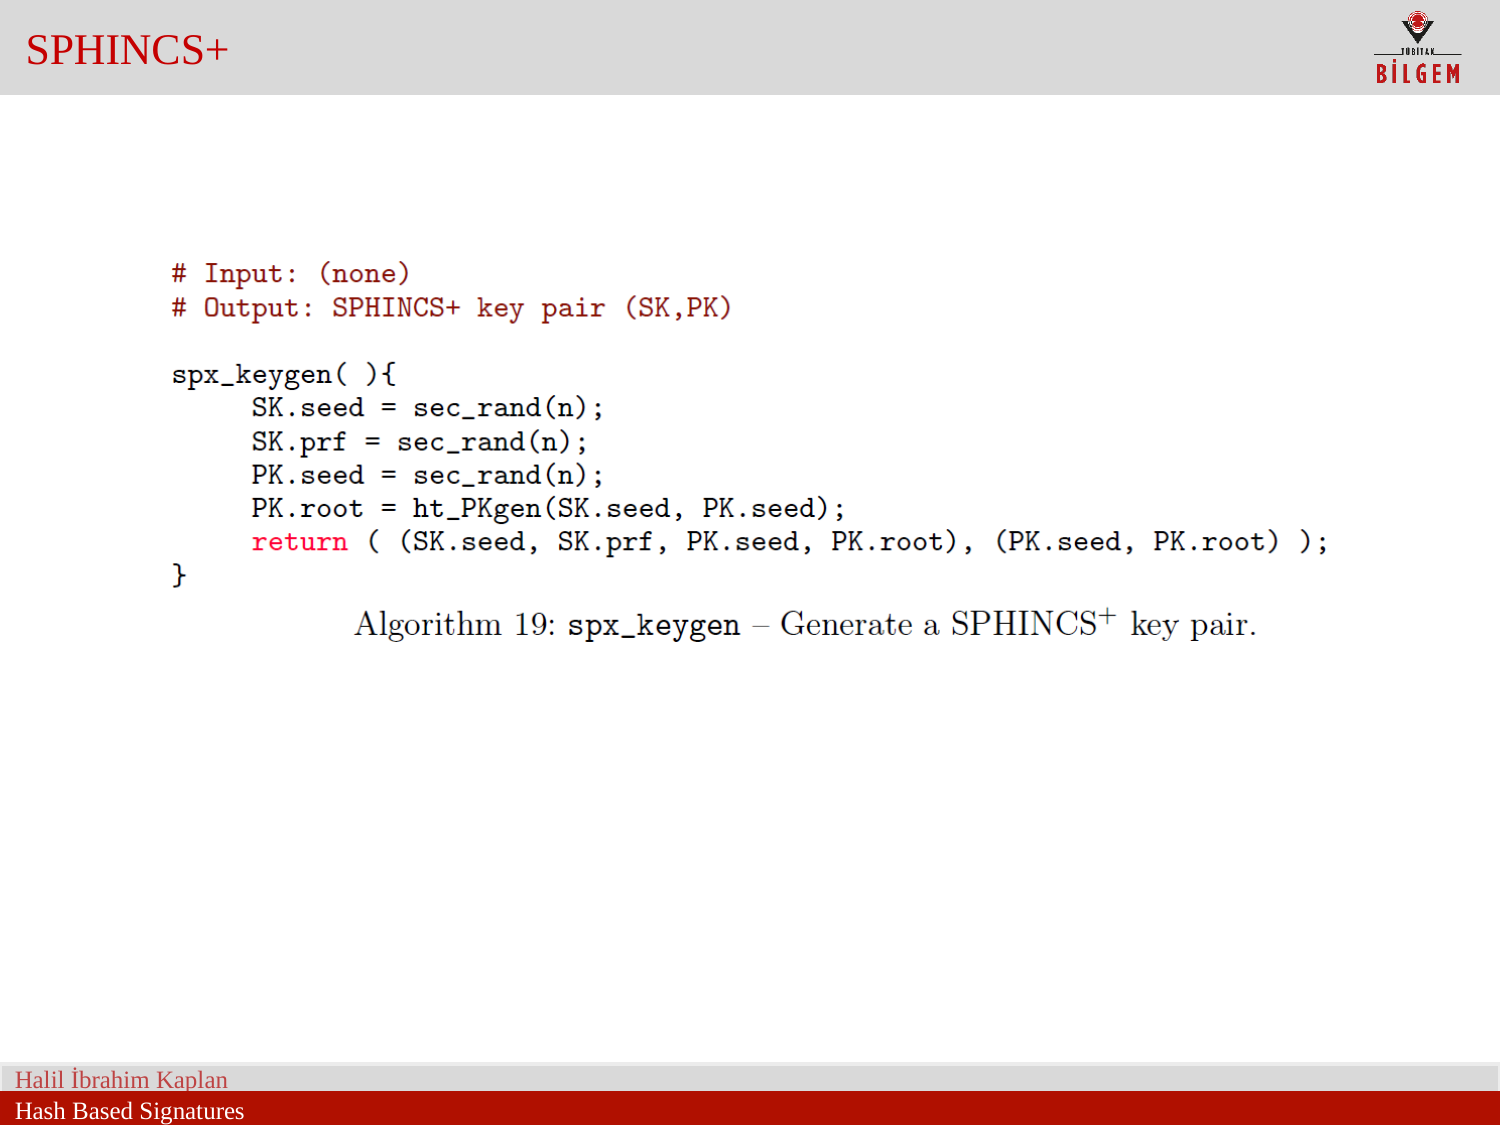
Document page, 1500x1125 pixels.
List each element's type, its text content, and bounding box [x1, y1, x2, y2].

text_box Hash Based Signatures [0, 1091, 1500, 1125]
text_box Halil İbrahim Kaplan [0, 1062, 1500, 1091]
picture [165, 253, 1335, 646]
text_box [0, 0, 1500, 98]
